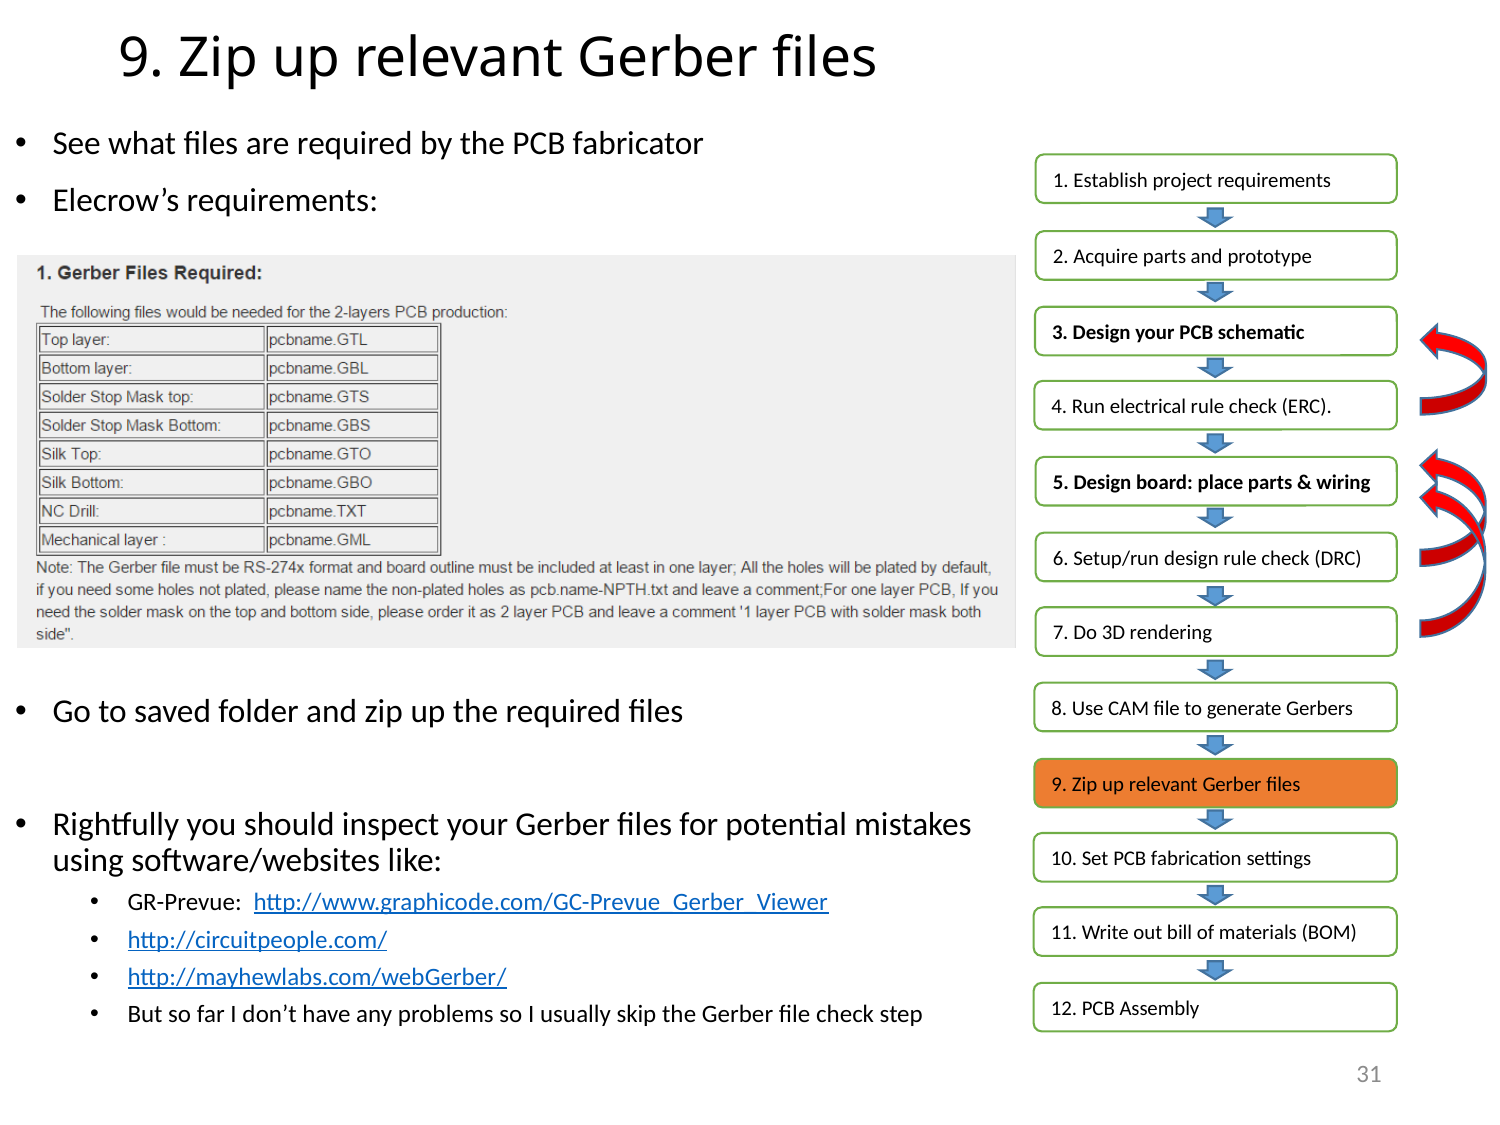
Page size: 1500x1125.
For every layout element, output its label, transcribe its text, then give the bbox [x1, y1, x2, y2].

text_box [1196, 884, 1235, 906]
text_box 10. Set PCB fabrication settings [1034, 831, 1398, 883]
text_box [1196, 586, 1235, 607]
text_box [1196, 809, 1235, 830]
text_box [1196, 735, 1235, 756]
text_box 11. Write out bill of materials (BOM) [1034, 906, 1398, 957]
text_box [1196, 433, 1235, 454]
text_box 1. Establish project requirements [1034, 153, 1398, 205]
text_box 7. Do 3D rendering [1034, 606, 1398, 657]
text_box 9. Zip up relevant Gerber files [1034, 757, 1398, 809]
text_box 5. Design board: place parts & wiring [1034, 455, 1398, 507]
text_box 3. Design your PCB schematic [1034, 305, 1398, 357]
text_box [1196, 507, 1235, 529]
text_box 4. Run electrical rule check (ERC). [1034, 379, 1398, 431]
text_box [1196, 281, 1235, 303]
title 9. Zip up relevant Gerber files [103, 21, 1397, 97]
text_box [1418, 480, 1487, 638]
picture [17, 255, 1017, 648]
text_box 6. Setup/run design rule check (DRC) [1034, 531, 1398, 583]
text_box 2. Acquire parts and prototype [1034, 230, 1398, 281]
text_box [1419, 532, 1478, 567]
text_box [1196, 207, 1235, 228]
slide_number 31 [1059, 1042, 1397, 1103]
text_box [1196, 357, 1235, 379]
list See what files are required by the PCB fabricator Elecrow’s requirements: Go to saved folder and zip up the required files Rightfully you should inspect your Gerber files for potential mistakes using software/websites like: GR-Prevue: http://www.graphicode.com/GC-Prevue_Gerber_Viewer http://circuitpeople.com/ http://mayhewlabs.com/webGerber/ But so far I don’t have any problems so I usually skip the Gerber file check step [0, 118, 1034, 1125]
text_box [1418, 448, 1487, 534]
text_box [1196, 960, 1235, 981]
text_box 8. Use CAM file to generate Gerbers [1034, 681, 1398, 733]
text_box [1419, 322, 1488, 416]
text_box 12. PCB Assembly [1034, 981, 1398, 1033]
text_box [1196, 659, 1235, 681]
